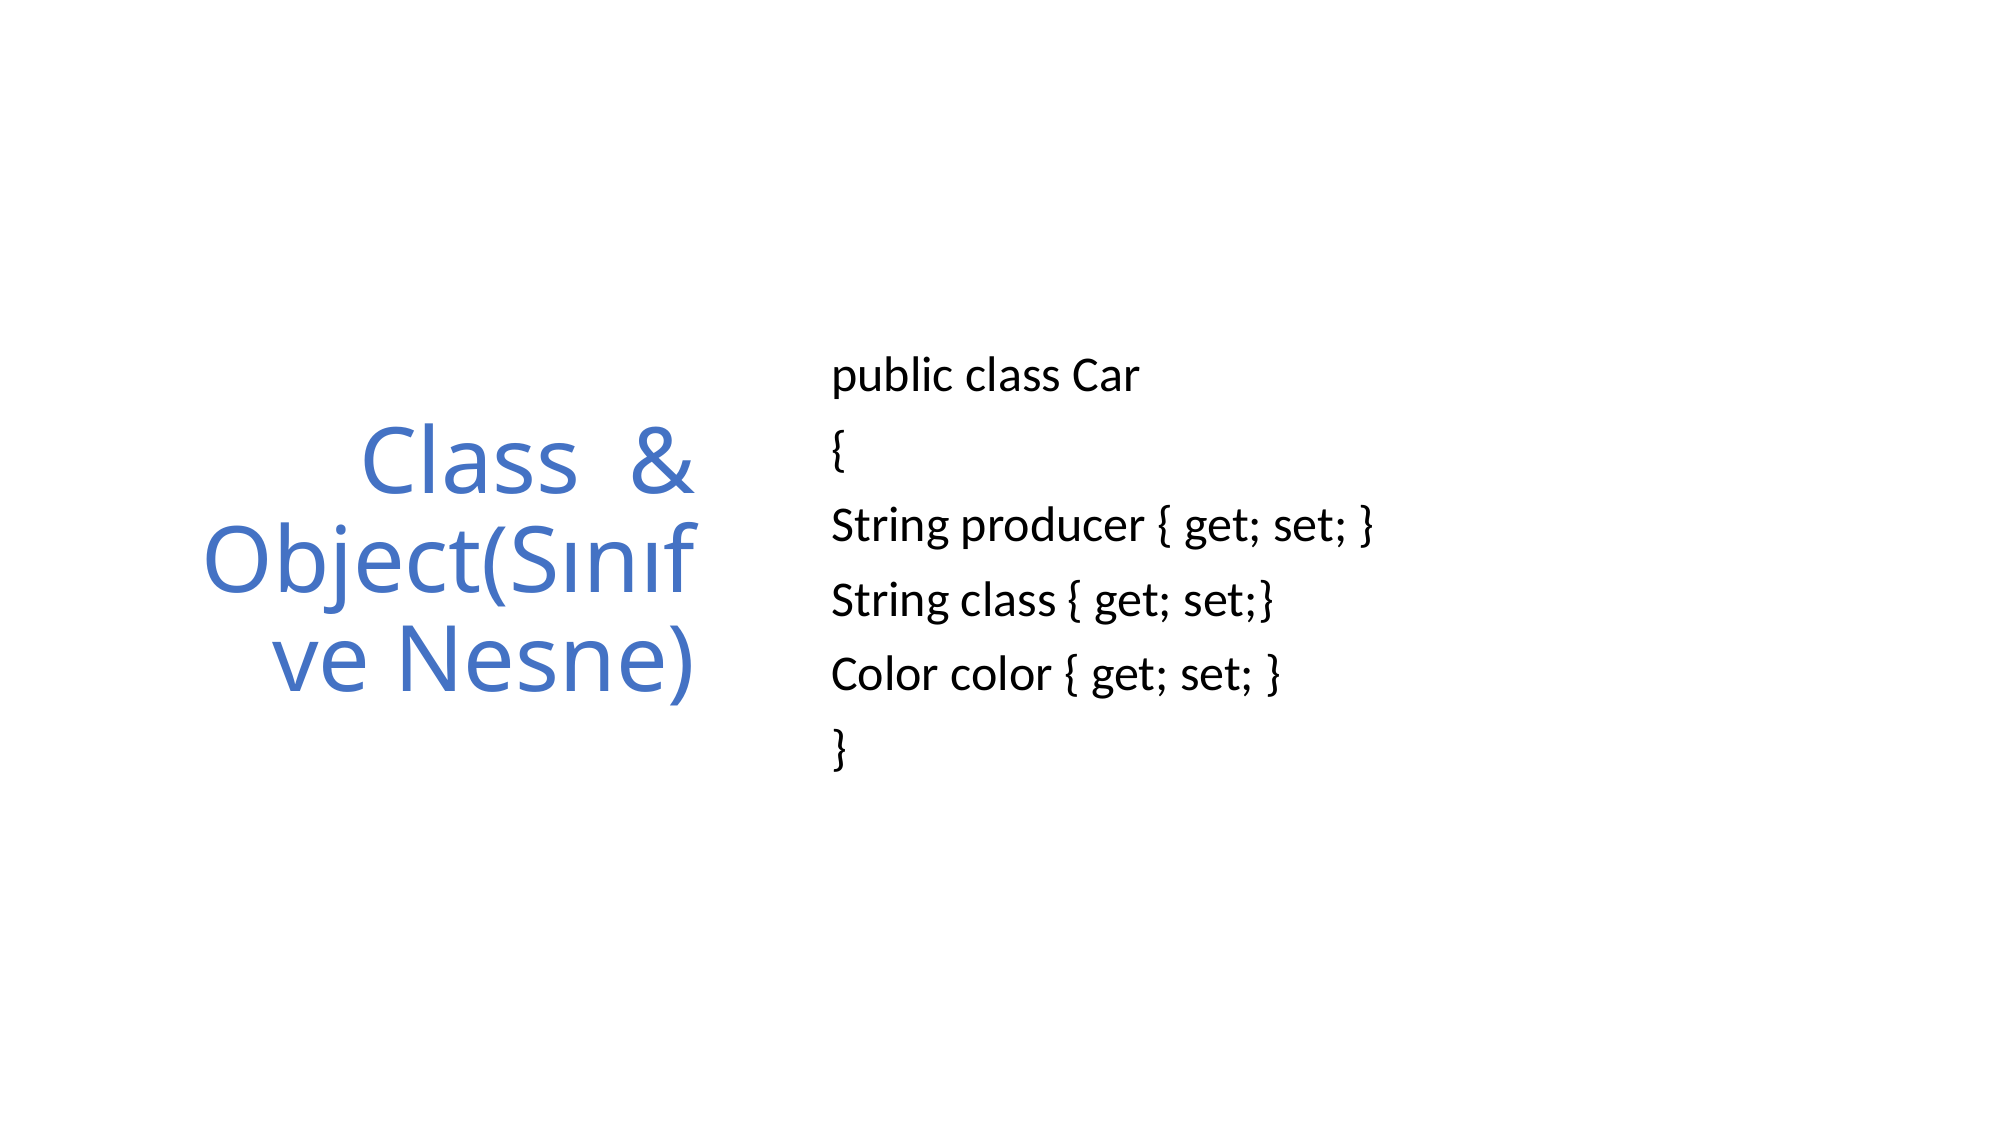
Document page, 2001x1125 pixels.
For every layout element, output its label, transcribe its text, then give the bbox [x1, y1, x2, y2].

title Class & Object(Sınıf ve Nesne) [137, 158, 711, 967]
list public class Car { String producer { get; set; } String class { get; set;} Color color { get; set; } } [816, 158, 1863, 967]
